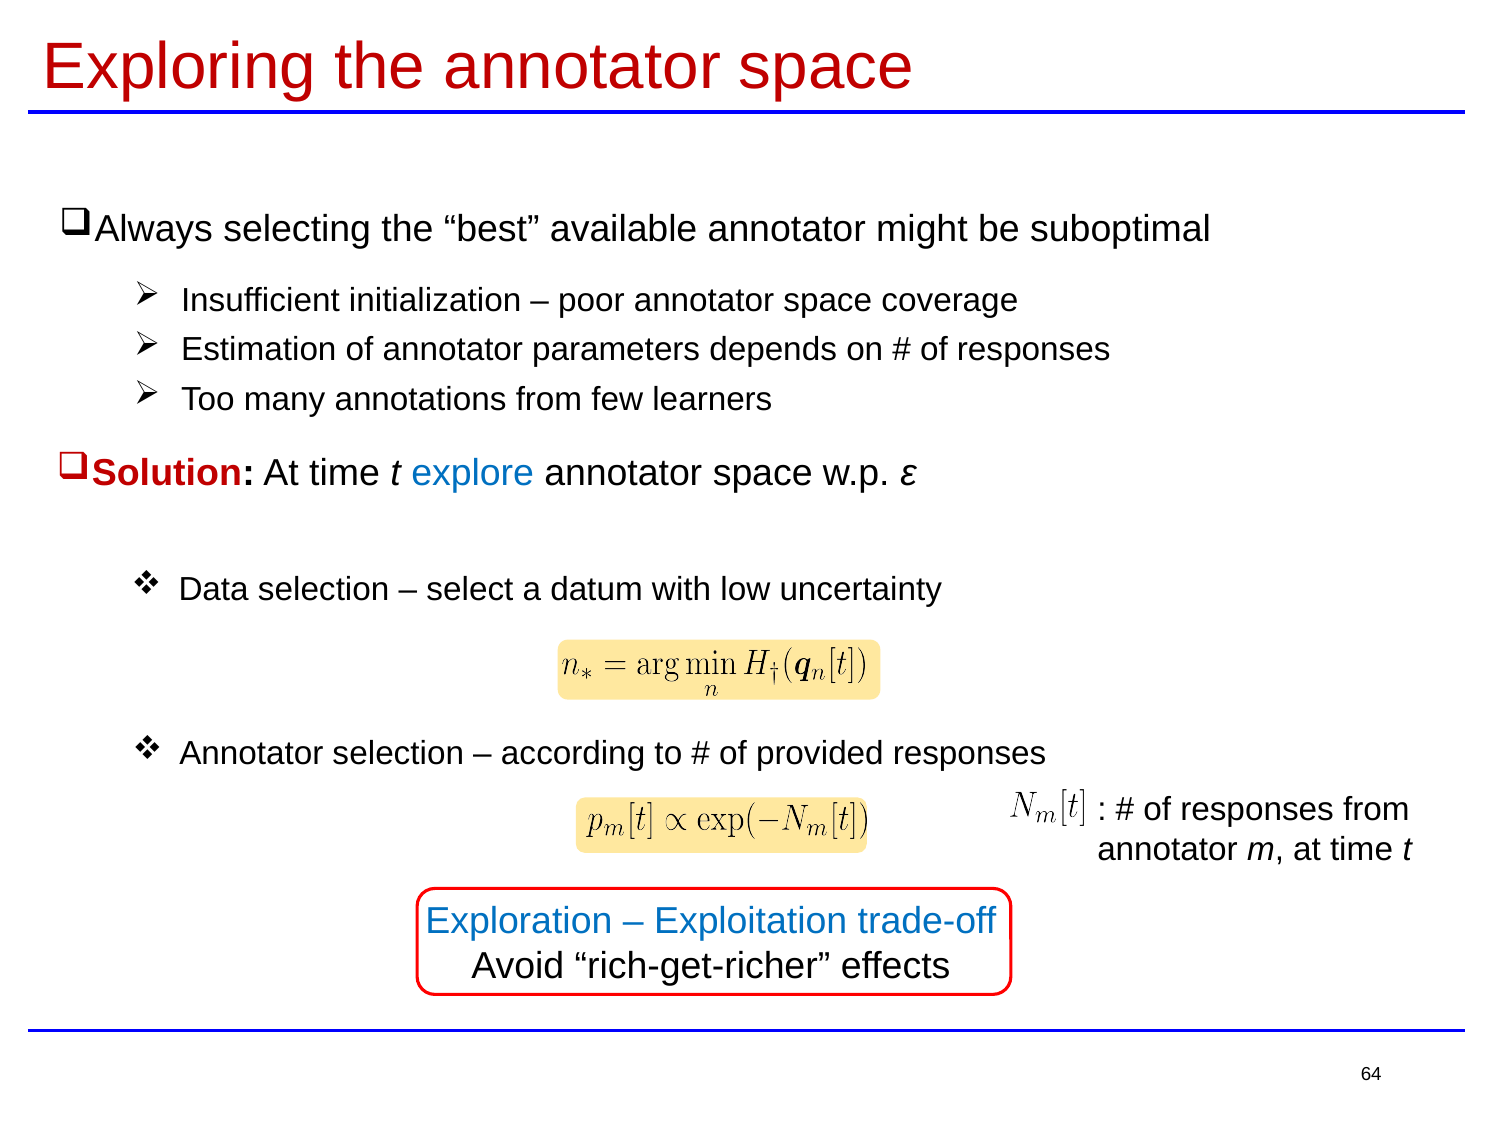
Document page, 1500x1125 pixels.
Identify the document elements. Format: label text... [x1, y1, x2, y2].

slide_number 64 [1059, 1042, 1397, 1103]
text_box Insufficient initialization – poor annotator space coverage Estimation of annotator parameters depends on # of responses Too many annotations from few learners [119, 270, 1128, 424]
title Exploring the annotator space [27, 0, 1322, 176]
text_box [1010, 778, 1500, 876]
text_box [37, 440, 1069, 995]
text_box Always selecting the “best” available annotator might be suboptimal [44, 196, 1227, 257]
